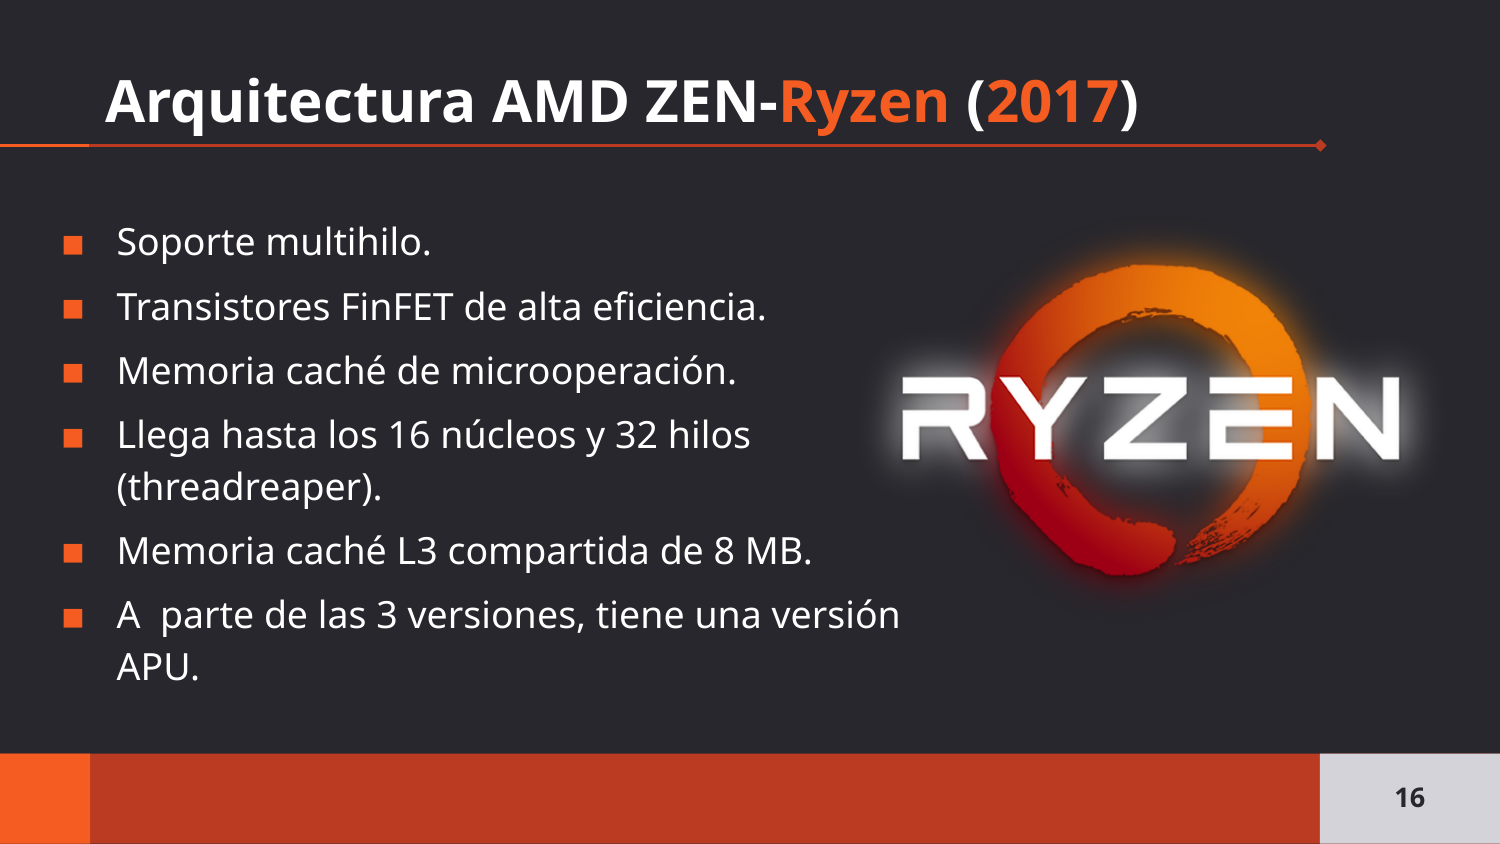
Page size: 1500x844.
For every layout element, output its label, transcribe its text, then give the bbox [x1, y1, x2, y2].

title Arquitectura AMD ZEN-Ryzen (2017) [90, 59, 1320, 150]
list Soporte multihilo. Transistores FinFET de alta eficiencia. Memoria caché de microoperación. Llega hasta los 16 núcleos y 32 hilos (threadreaper). Memoria caché L3 compartida de 8 MB. A parte de las 3 versiones, tiene una versión APU. [45, 196, 948, 660]
slide_number 16 [1320, 753, 1500, 844]
picture [848, 216, 1455, 628]
